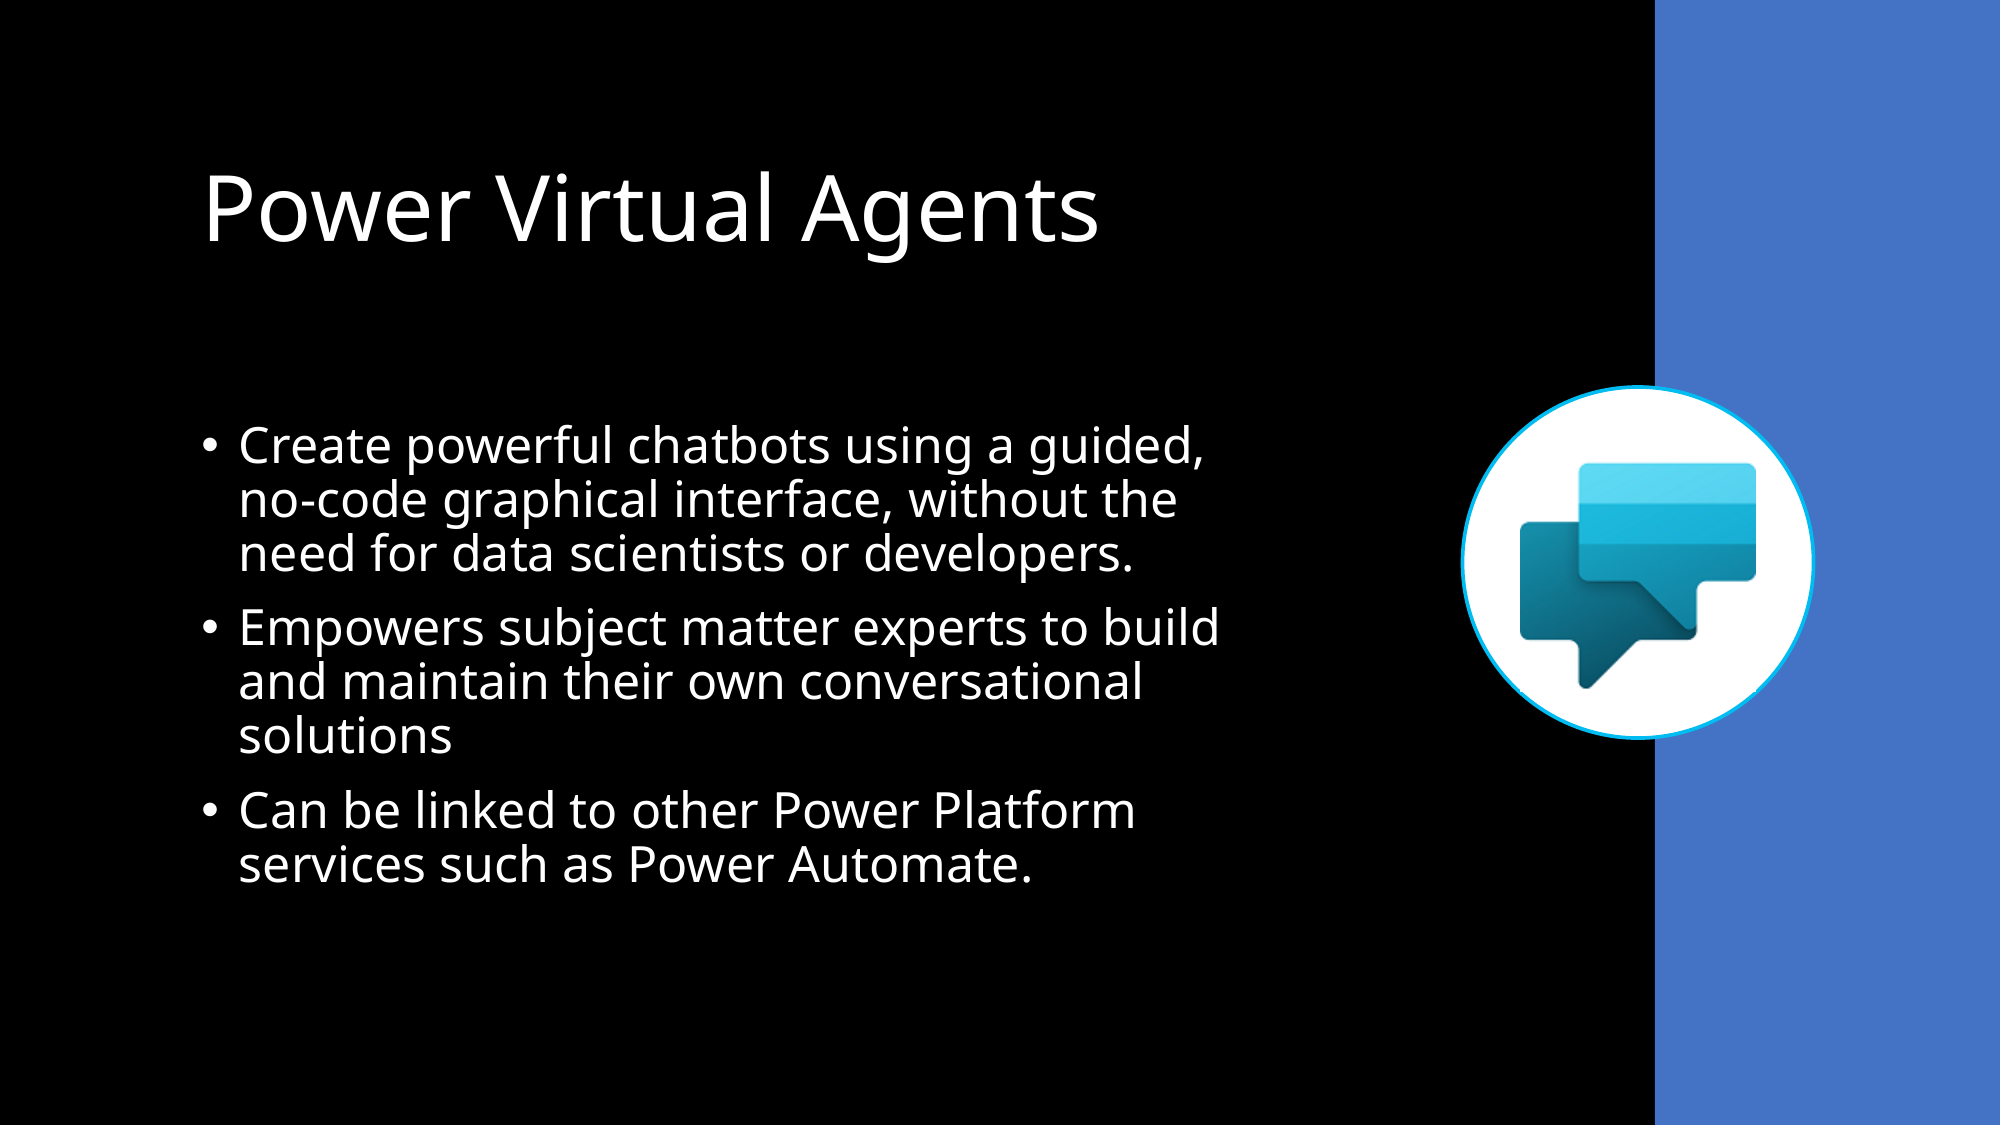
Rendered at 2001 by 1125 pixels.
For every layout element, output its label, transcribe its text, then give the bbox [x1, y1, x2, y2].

text_box [1654, 0, 2000, 1125]
title Power Virtual Agents [186, 102, 1413, 321]
list Create powerful chatbots using a guided, no-code graphical interface, without the need for data scientists or developers. Empowers subject matter experts to build and maintain their own conversational solutions Can be linked to other Power Platform services such as Power Automate. [186, 373, 1248, 940]
picture [1520, 456, 1756, 692]
text_box [1461, 385, 1815, 740]
